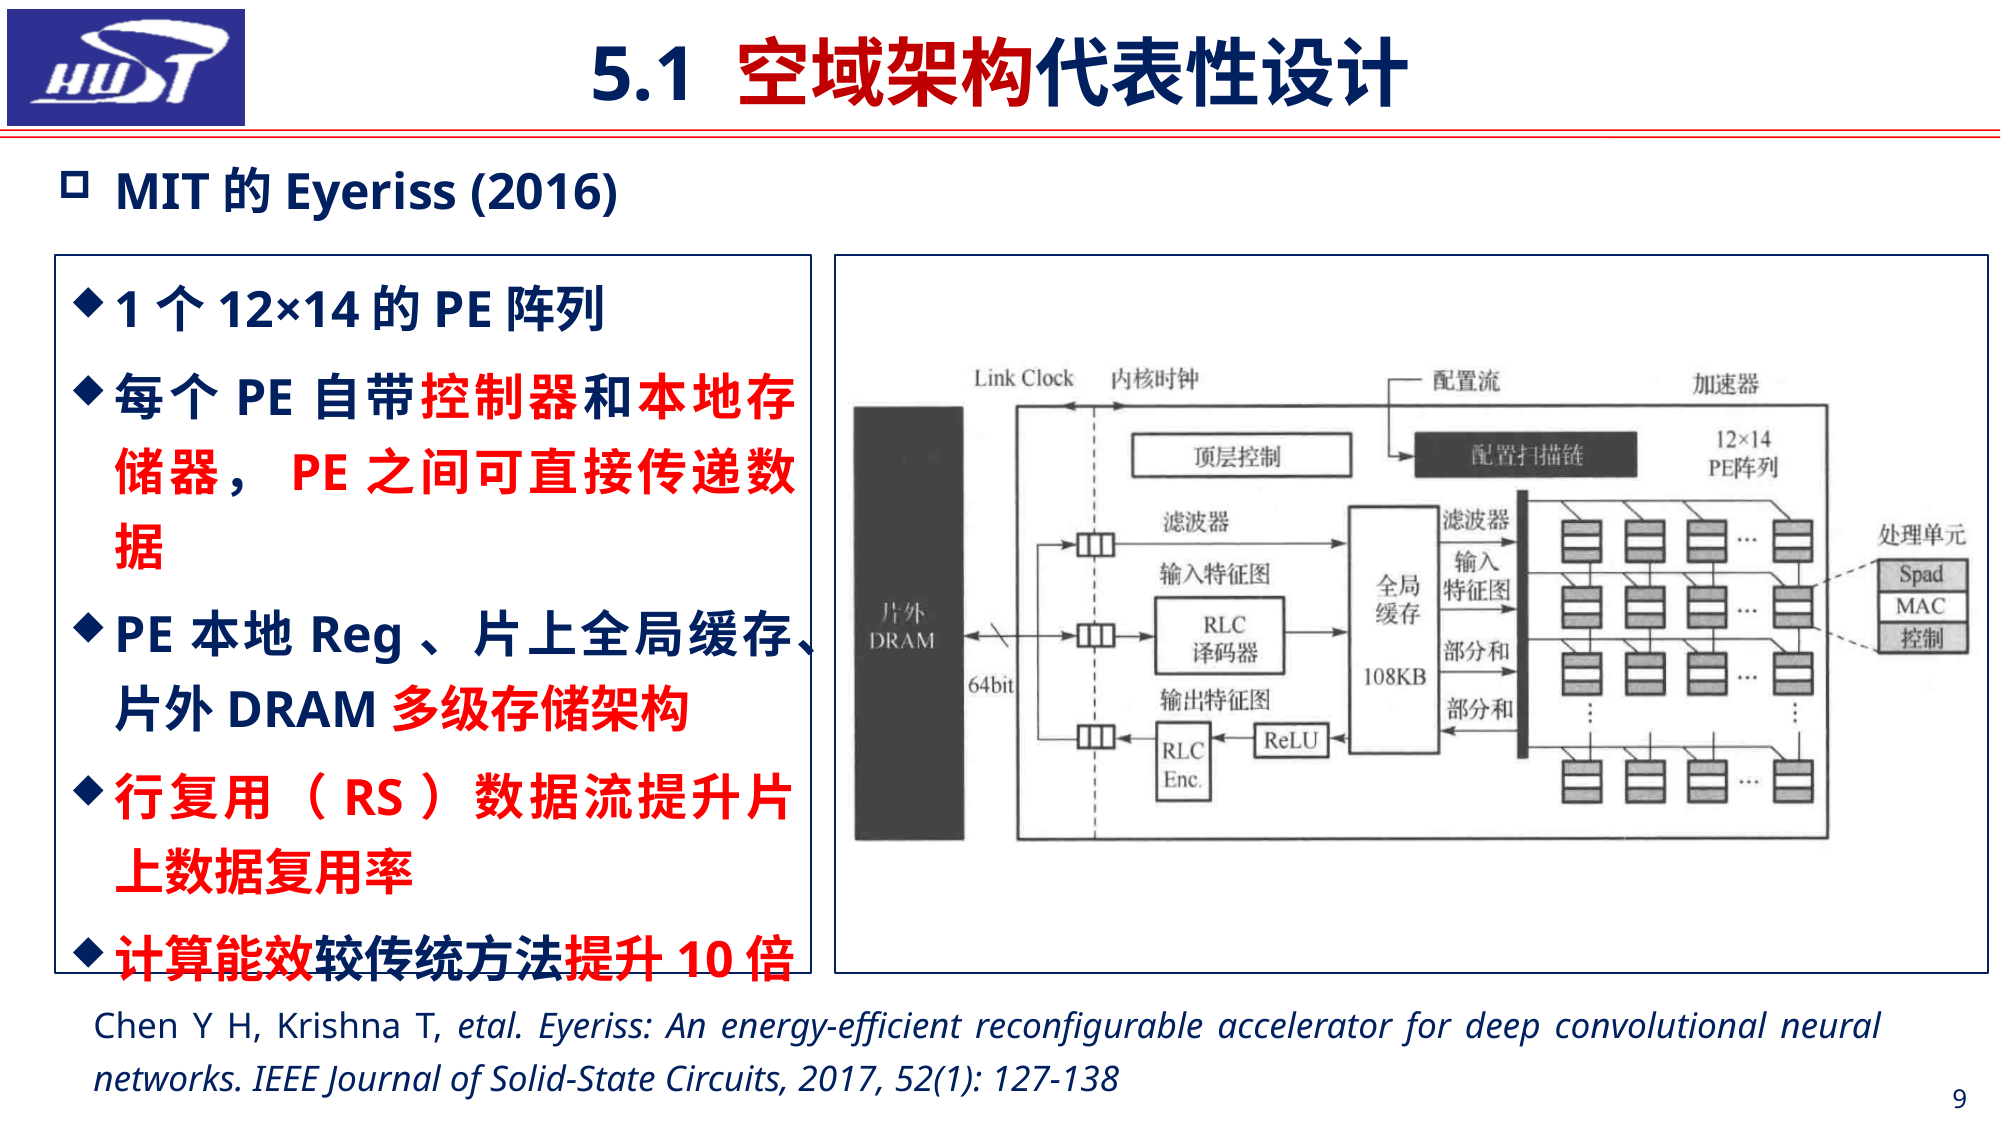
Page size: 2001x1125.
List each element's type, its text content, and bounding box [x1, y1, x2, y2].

picture [846, 361, 1988, 854]
text_box 1个12×14的PE阵列 每个PE自带控制器和本地存储器，PE之间可直接传递数据 PE本地Reg、片上全局缓存、片外DRAM多级存储架构 行复用（RS）数据流提升片上数据复用率 计算能效较传统方法提升10倍 [55, 255, 811, 974]
text_box [1791, 1065, 1982, 1125]
title 5.1 空域架构代表性设计 [120, 30, 1880, 111]
text_box [834, 255, 1988, 974]
list MIT的Eyeriss (2016) [43, 151, 1439, 228]
picture [7, 9, 245, 126]
text_box Chen Y H, Krishna T, etal. Eyeriss: An energy-efficient reconfigurable accelerator for deep convolutional neural networks. IEEE Journal of Solid-State Circuits, 2017, 52(1): 127-138 [78, 985, 1898, 1107]
